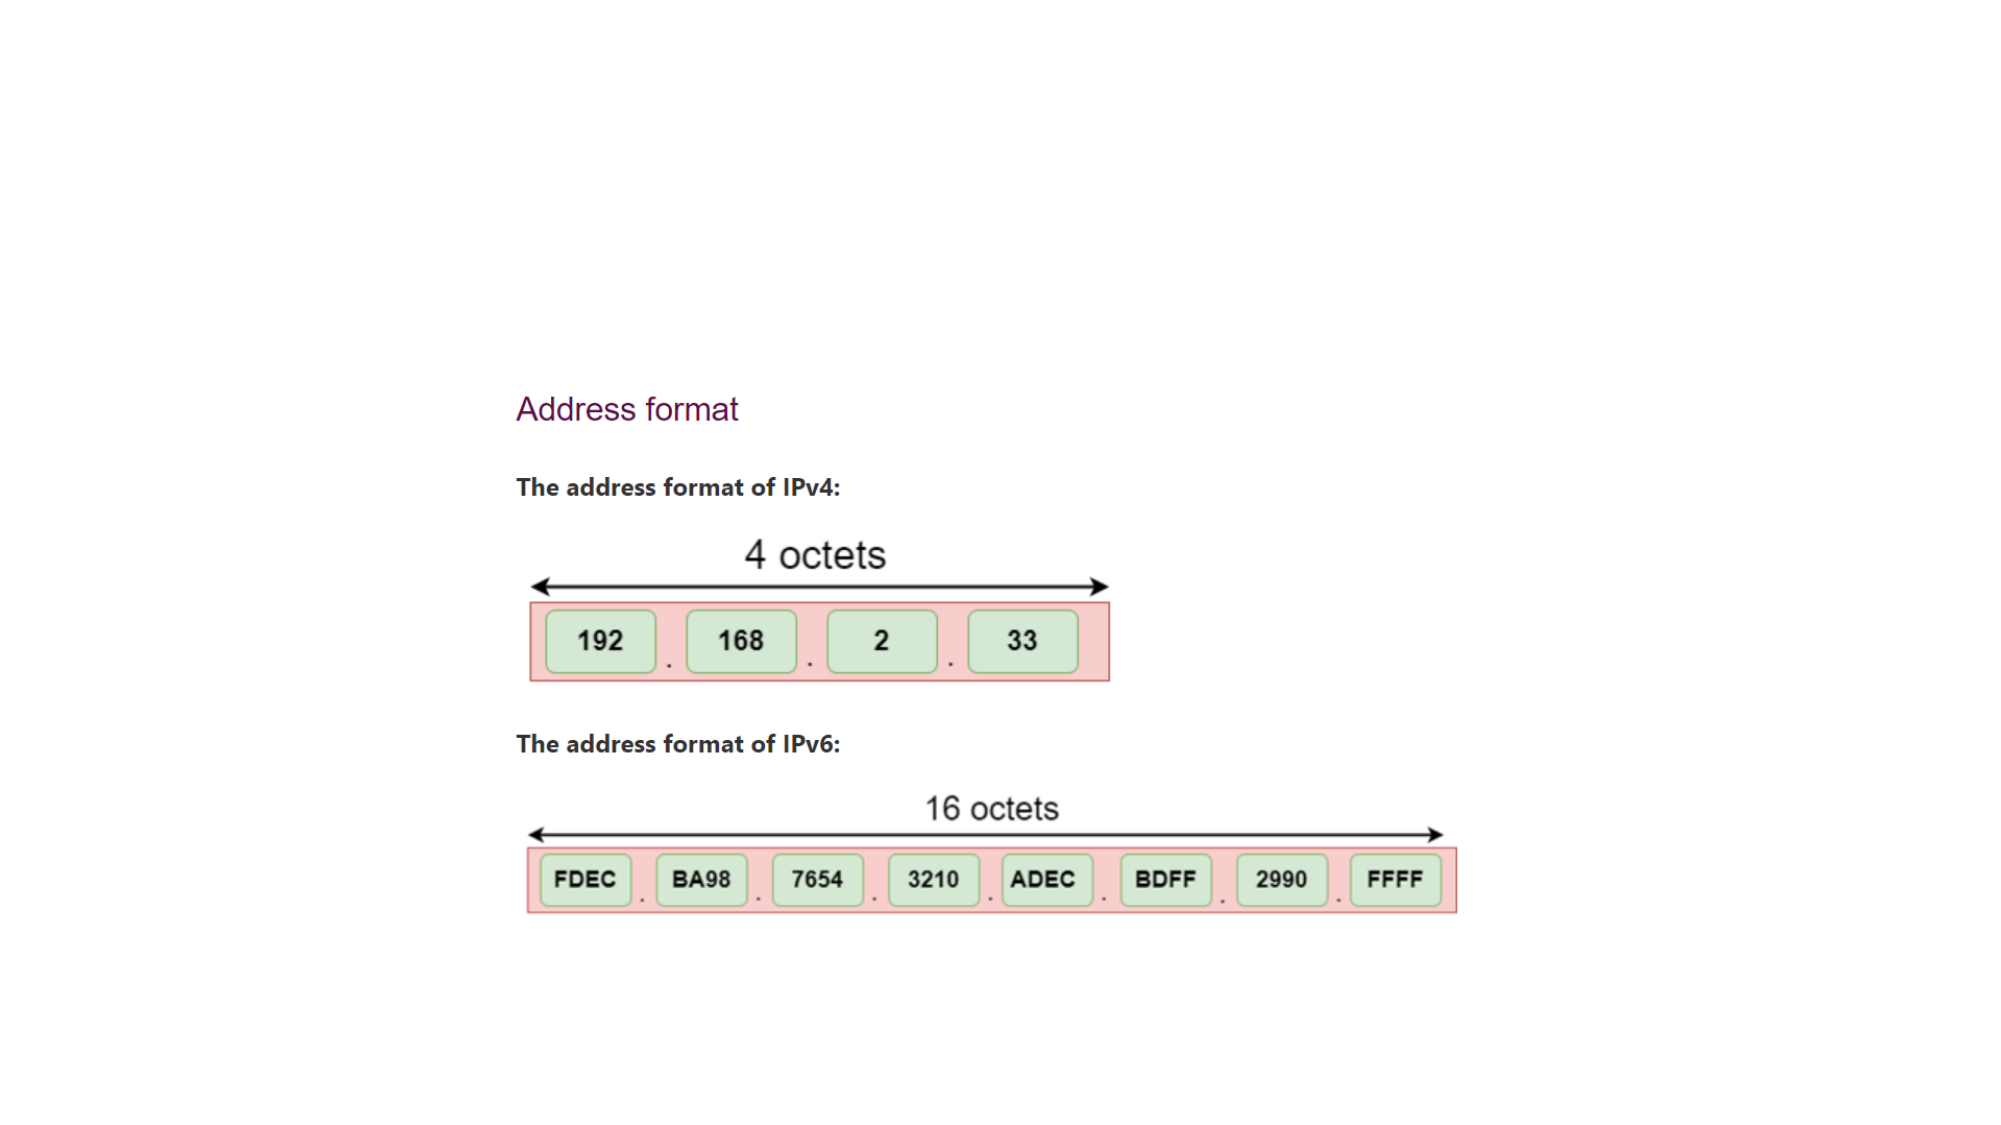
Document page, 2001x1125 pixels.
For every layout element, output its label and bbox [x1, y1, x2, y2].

list [499, 381, 1501, 932]
